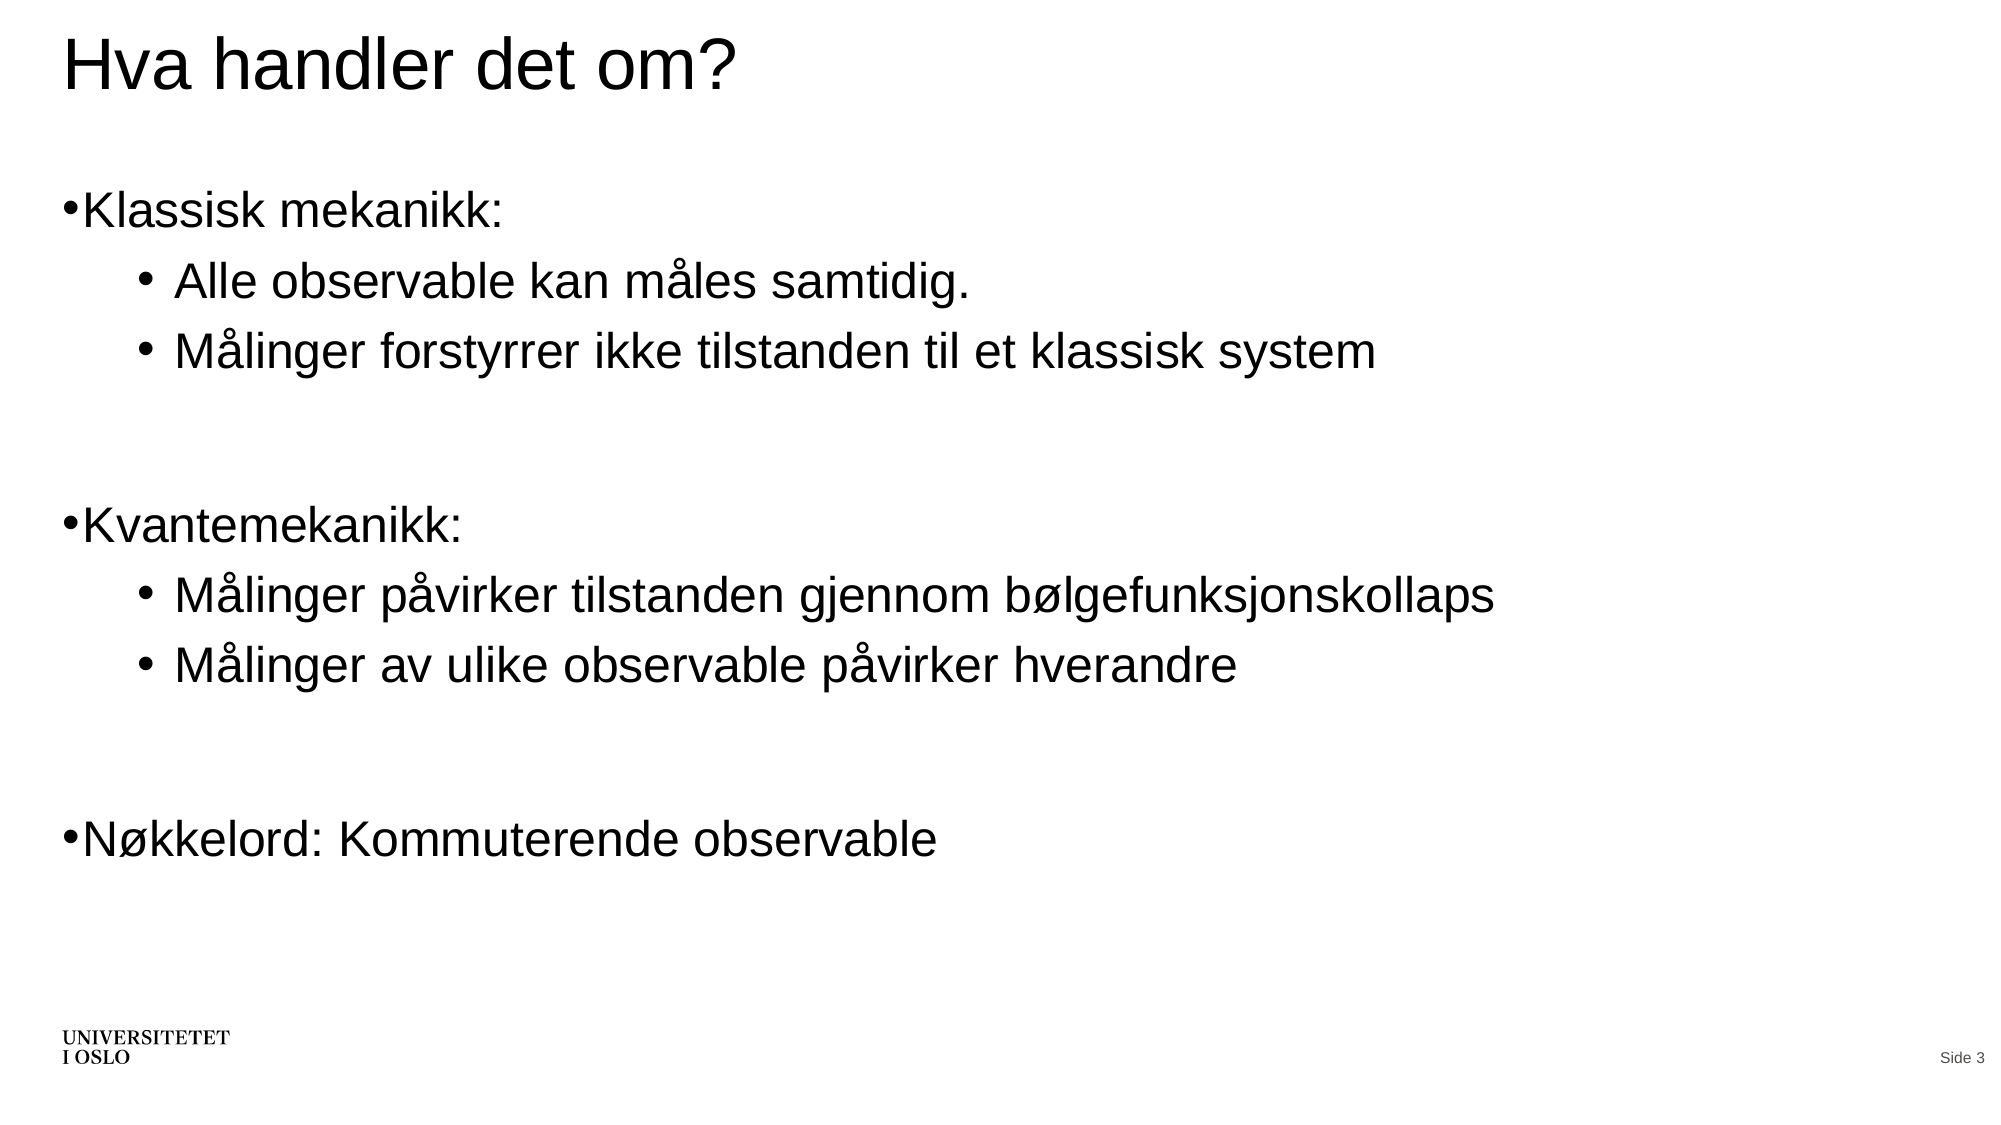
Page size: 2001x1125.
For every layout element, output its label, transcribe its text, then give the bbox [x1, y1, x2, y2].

slide_number Side 3 [1901, 1027, 2000, 1088]
picture [62, 1030, 230, 1064]
title Hva handler det om? [62, 26, 1938, 151]
list Klassisk mekanikk: Alle observable kan måles samtidig. Målinger forstyrrer ikke tilstanden til et klassisk system Kvantemekanikk: Målinger påvirker tilstanden gjennom bølgefunksjonskollaps Målinger av ulike observable påvirker hverandre Nøkkelord: Kommuterende observable [62, 177, 1938, 994]
